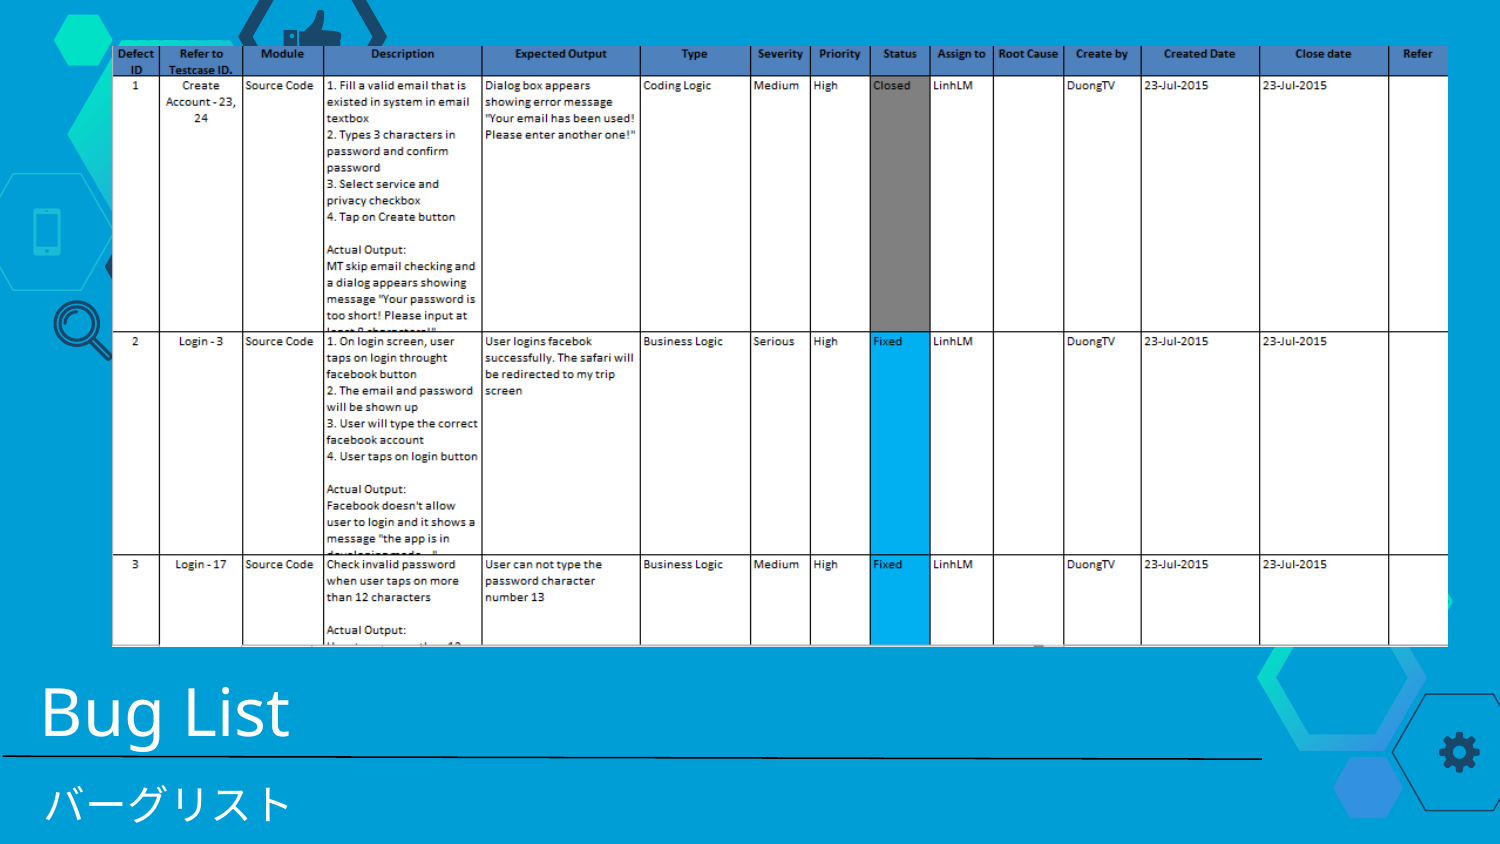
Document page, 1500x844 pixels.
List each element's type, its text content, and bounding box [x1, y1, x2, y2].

text_box バーグリスト [29, 771, 310, 837]
picture [112, 46, 1448, 648]
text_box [2, 755, 1263, 760]
title Bug List [24, 659, 836, 754]
